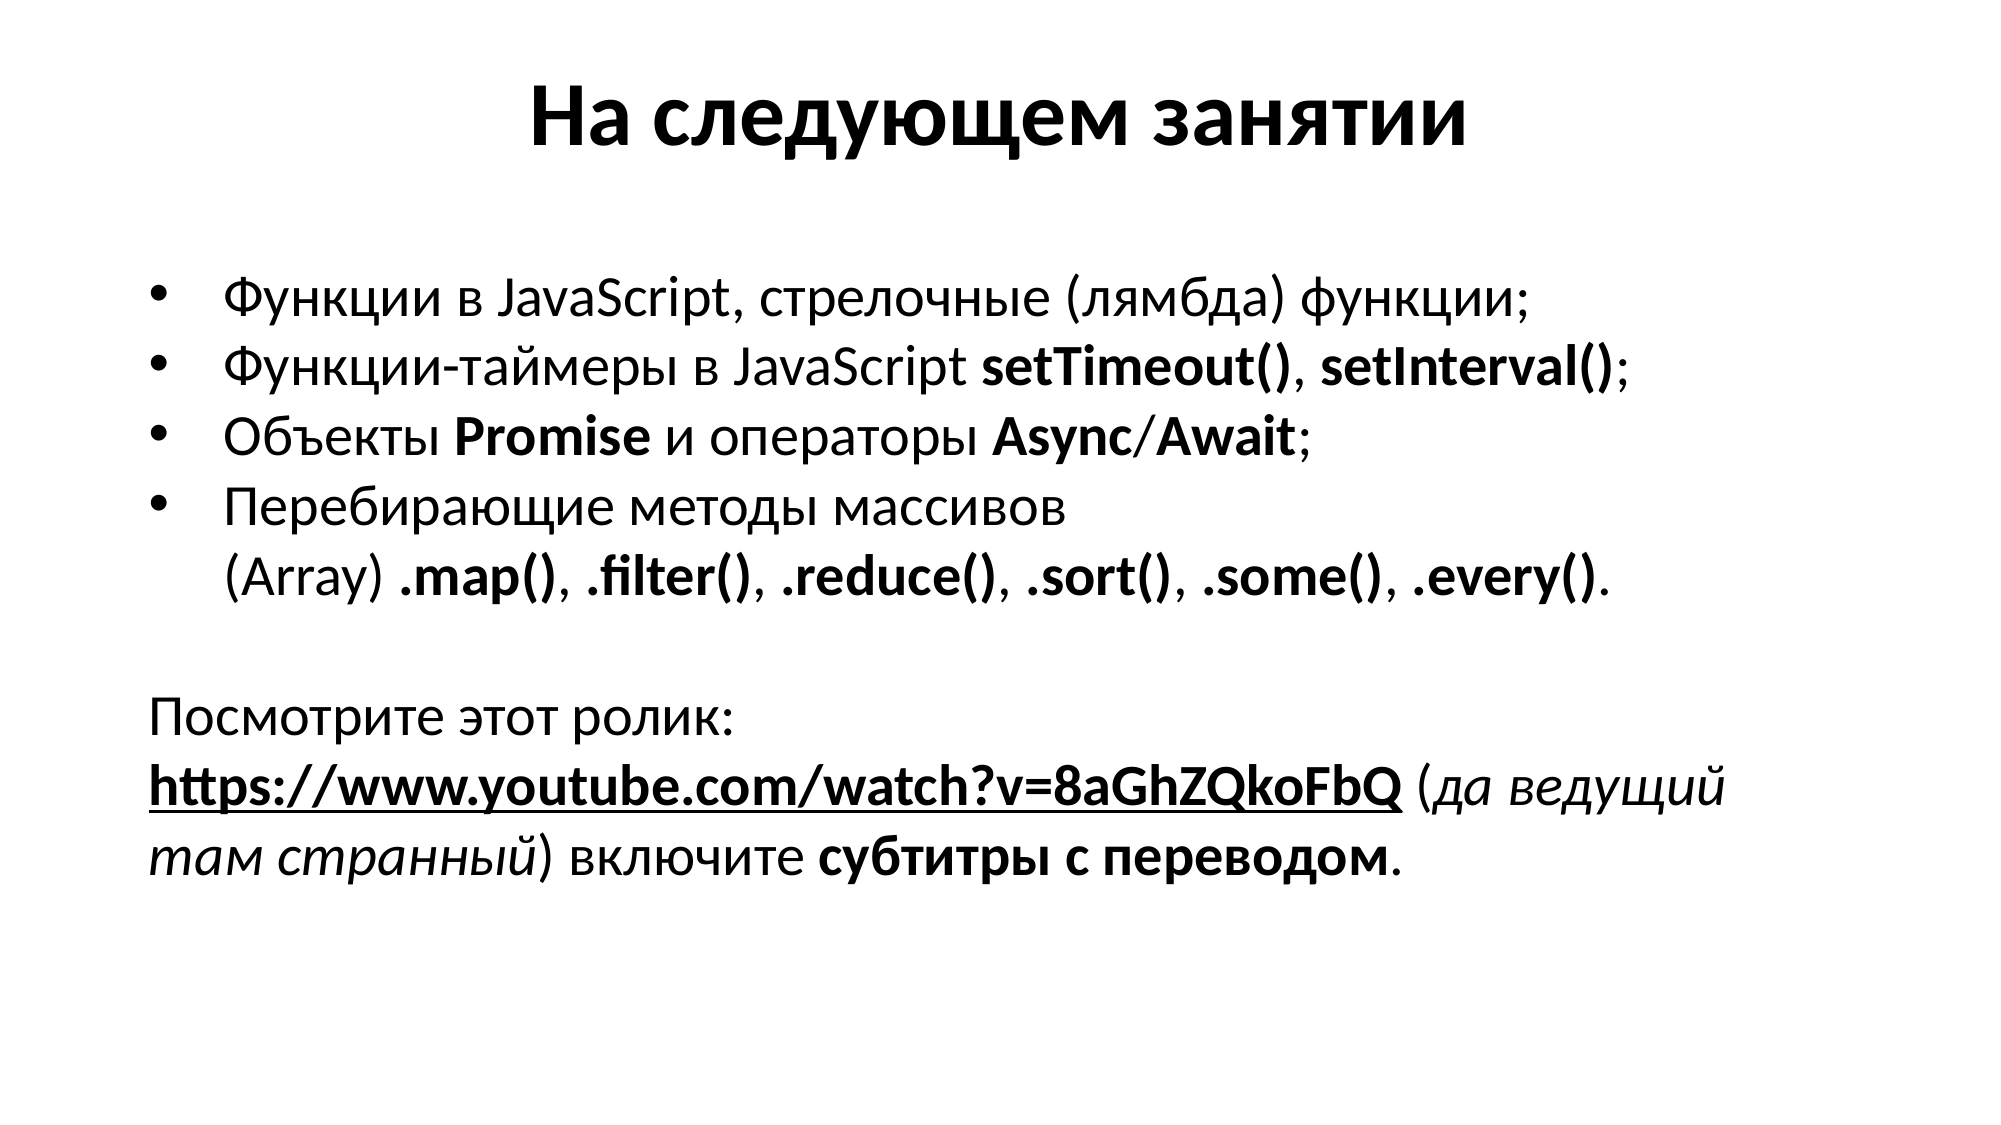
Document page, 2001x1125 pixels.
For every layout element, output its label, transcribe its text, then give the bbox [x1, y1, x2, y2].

text_box Функции в JavaScript, стрелочные (лямбда) функции; Функции-таймеры в JavaScript setTimeout(), setInterval(); Объекты Promise и операторы Async/Await; Перебирающие методы массивов (Array) .map(), .filter(), .reduce(), .sort(), .some(), .every(). Посмотрите этот ролик: https://www.youtube.com/watch?v=8aGhZQkoFbQ (да ведущий там странный) включите субтитры с переводом. [133, 250, 1837, 895]
text_box На следующем занятии [0, 46, 2000, 171]
